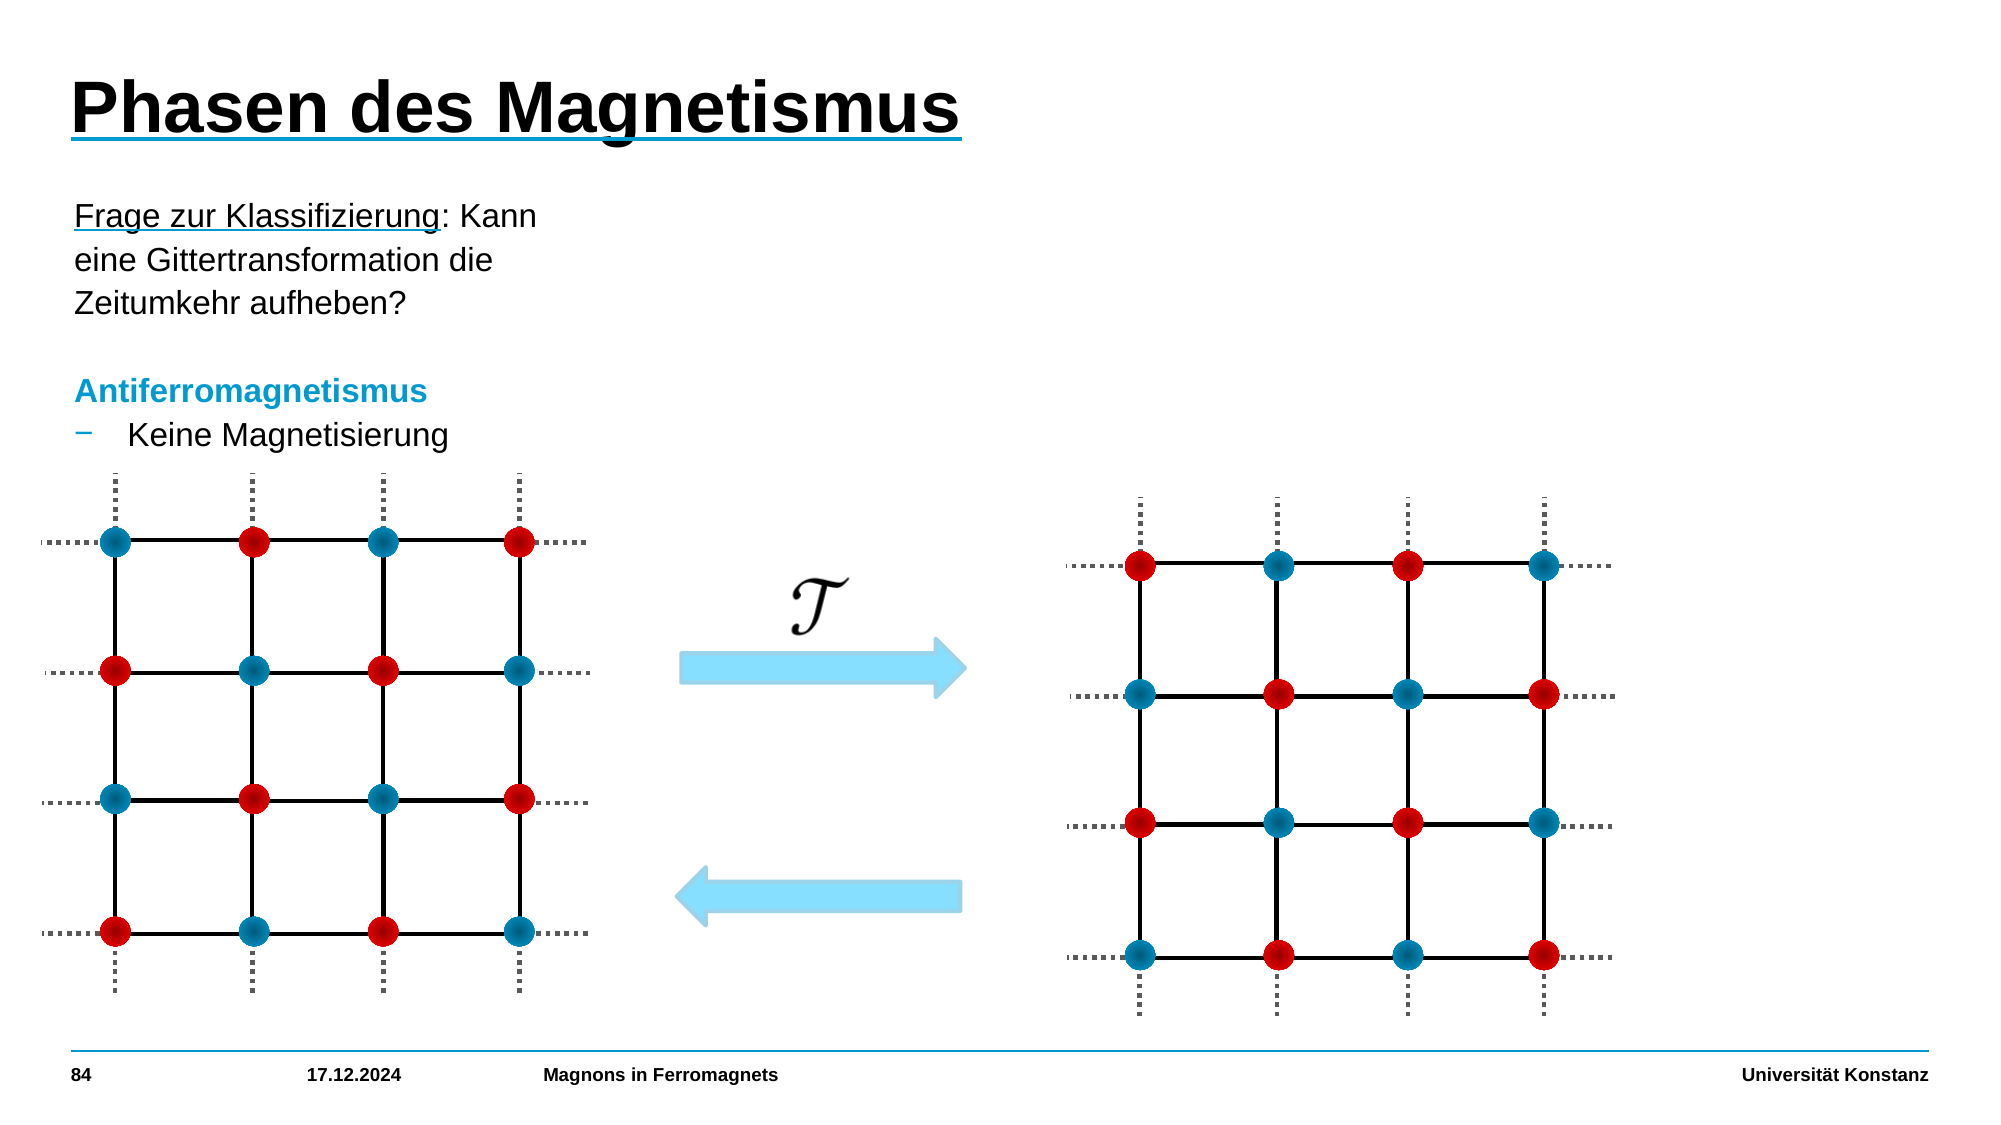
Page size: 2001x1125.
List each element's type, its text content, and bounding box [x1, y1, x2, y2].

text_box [40, 472, 591, 993]
picture [779, 558, 858, 645]
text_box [1065, 496, 1616, 1017]
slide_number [306, 1058, 512, 1094]
title Phasen des Magnetismus [70, 66, 1457, 182]
footer Magnons in Ferromagnets [543, 1058, 1489, 1094]
list Frage zur Klassifizierung: Kann eine Gittertransformation die Zeitumkehr aufheben? Antiferromagnetismus Keine Magnetisierung [74, 189, 598, 946]
text_box [679, 636, 967, 700]
text_box [674, 865, 963, 928]
slide_number 84 [70, 1058, 276, 1094]
